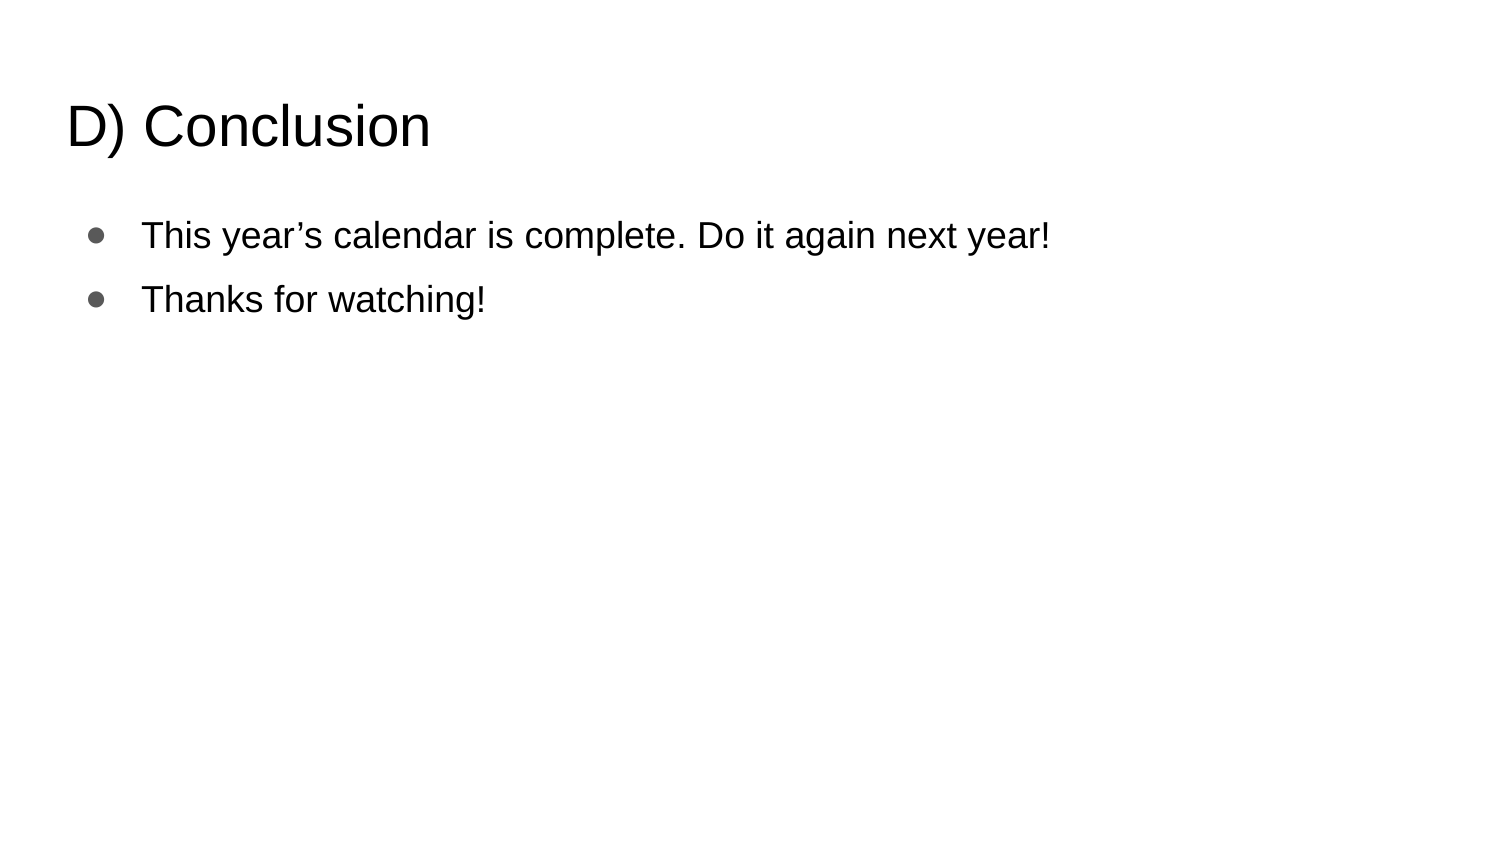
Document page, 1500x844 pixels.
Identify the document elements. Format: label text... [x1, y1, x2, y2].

title D) Conclusion [51, 72, 1449, 167]
list This year’s calendar is complete. Do it again next year! Thanks for watching! [51, 189, 1449, 750]
